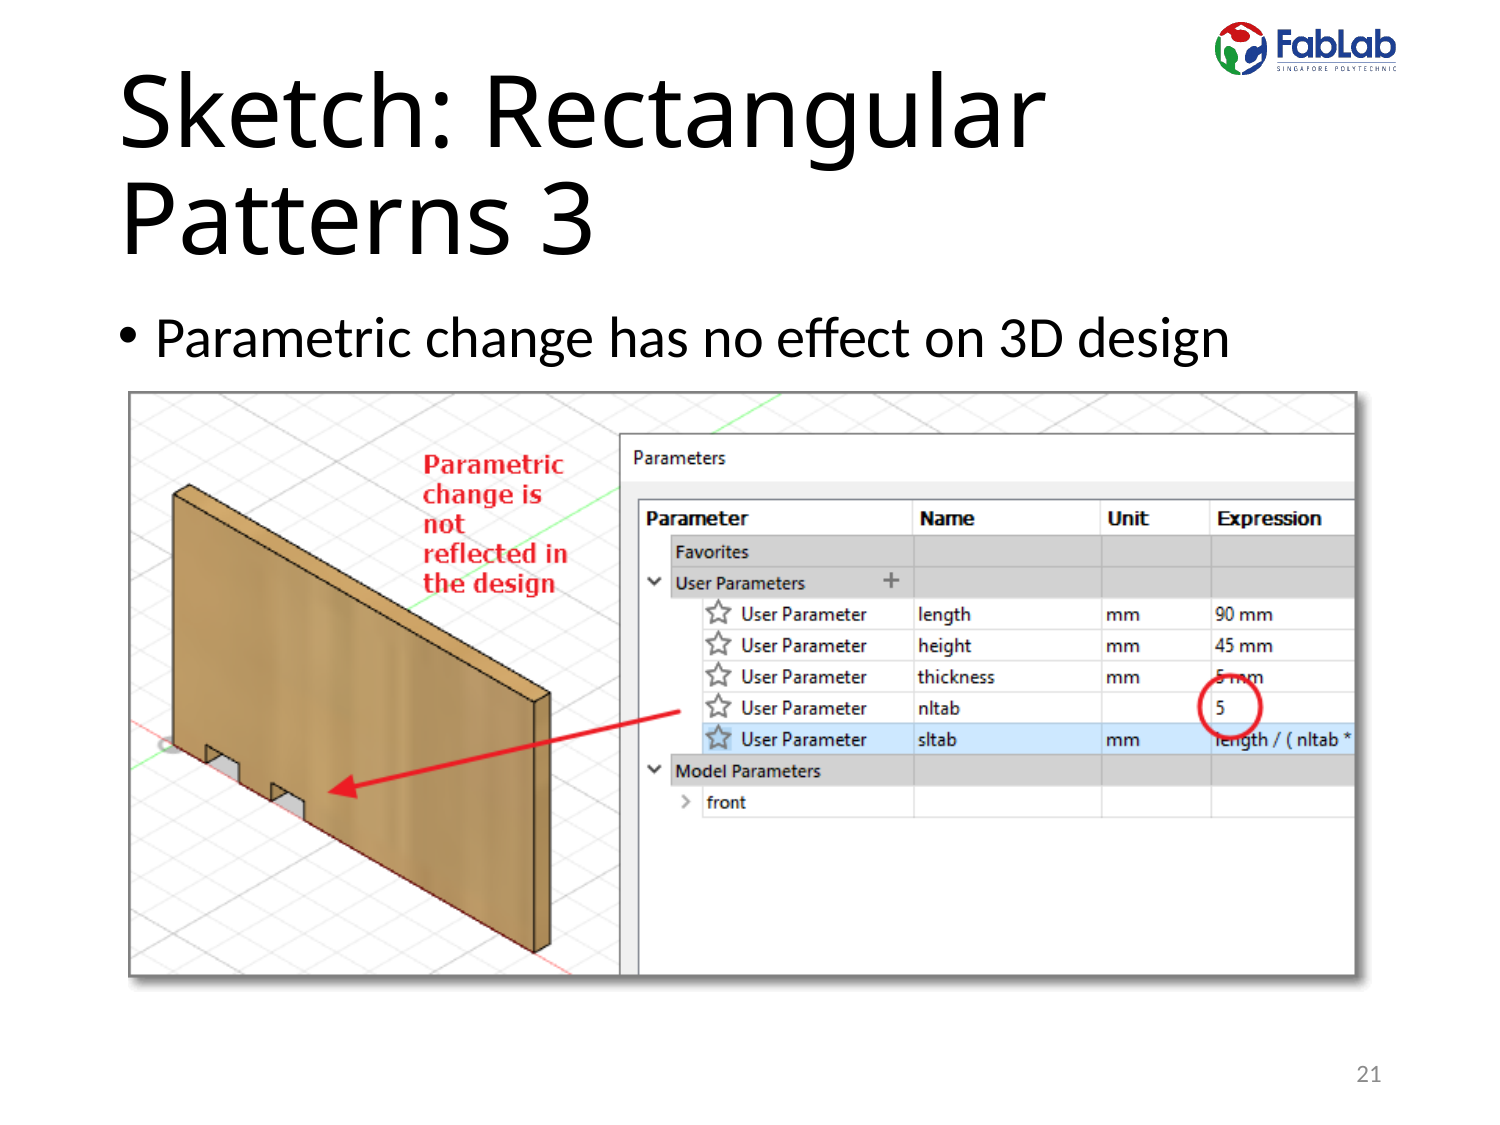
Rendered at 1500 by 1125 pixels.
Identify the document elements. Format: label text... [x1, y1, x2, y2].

slide_number 21 [1059, 1042, 1397, 1103]
title Sketch: Rectangular Patterns 3 [103, 59, 1397, 278]
picture [128, 391, 1372, 992]
picture [1215, 22, 1396, 59]
list Parametric change has no effect on 3D design [103, 299, 1397, 437]
